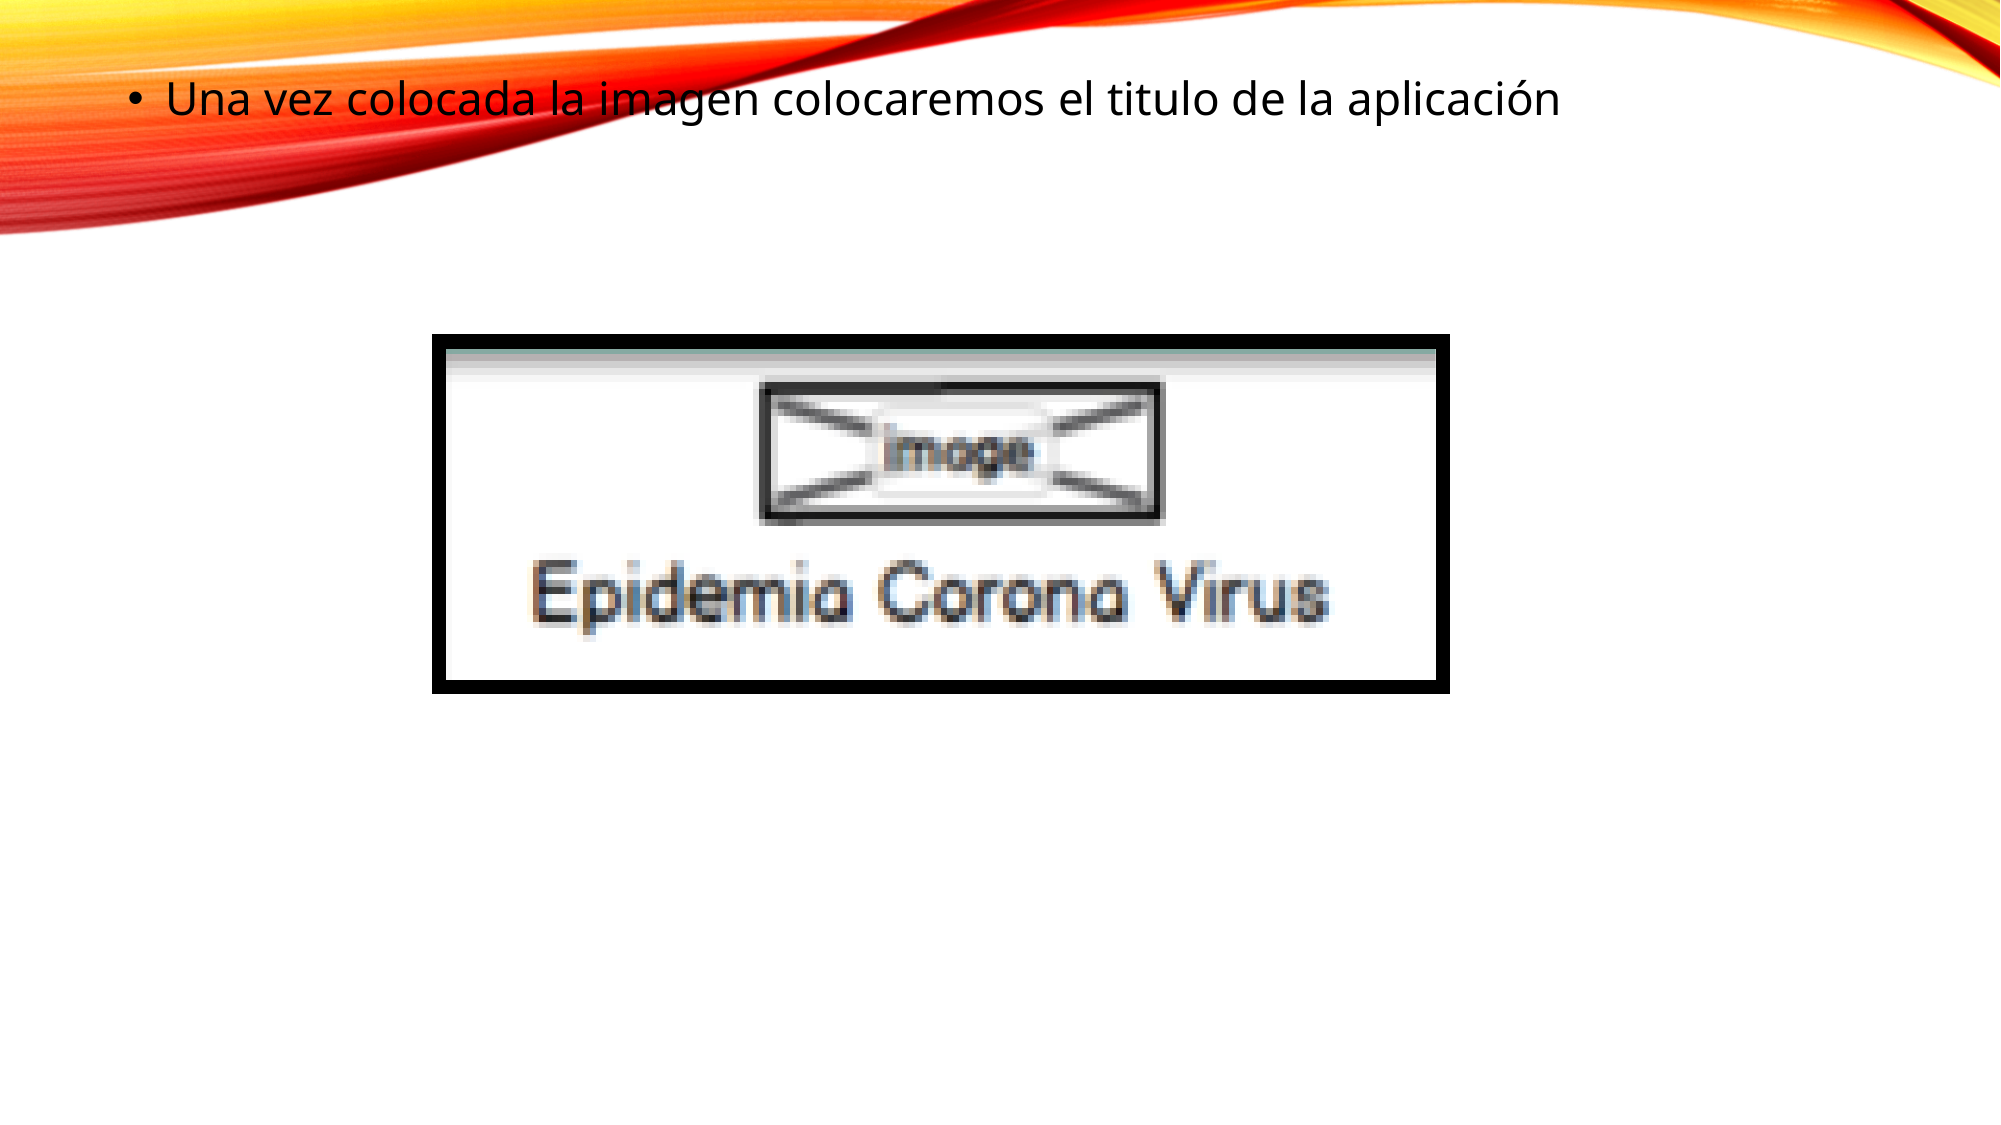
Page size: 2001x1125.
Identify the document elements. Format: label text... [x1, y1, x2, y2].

list Una vez colocada la imagen colocaremos el titulo de la aplicación [112, 68, 1888, 1021]
picture [0, 0, 2000, 237]
picture [445, 348, 1436, 681]
